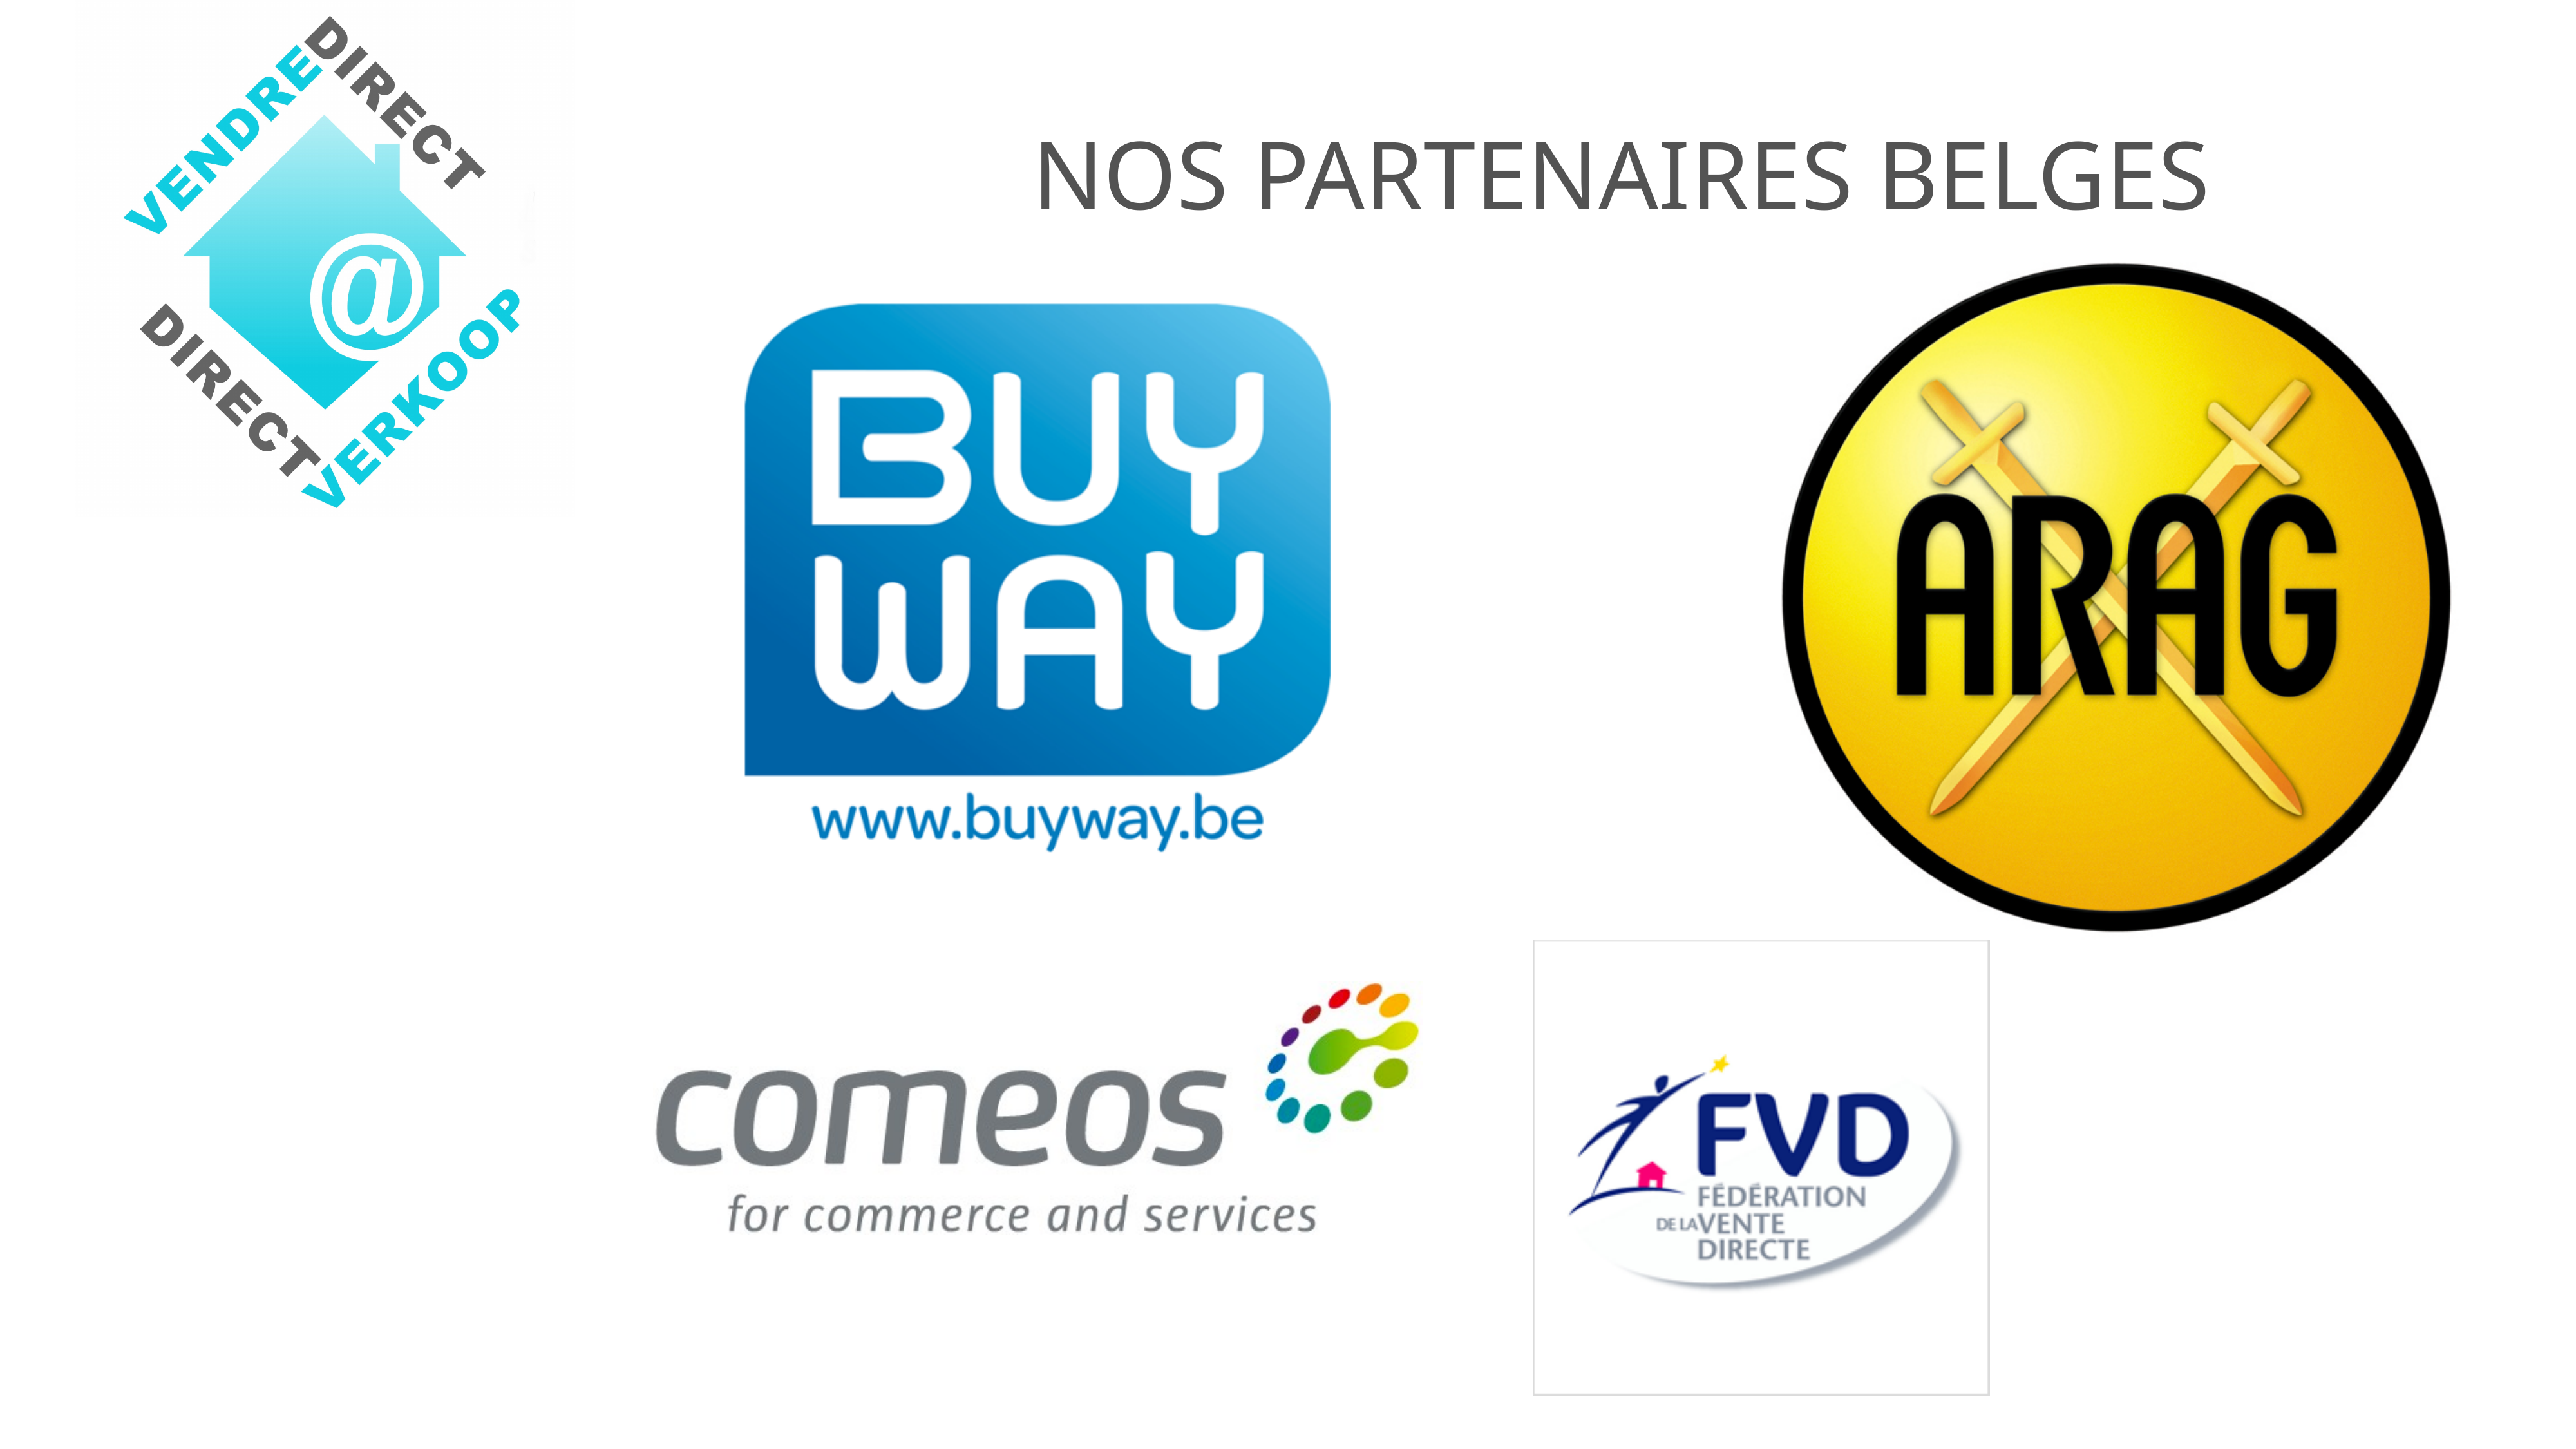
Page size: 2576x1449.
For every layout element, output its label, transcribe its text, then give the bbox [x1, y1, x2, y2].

text_box nos partenaires BELGES [1025, 108, 2218, 236]
picture [1533, 254, 2461, 1396]
picture [653, 981, 1423, 1235]
picture [694, 253, 1382, 941]
picture [75, 0, 575, 517]
